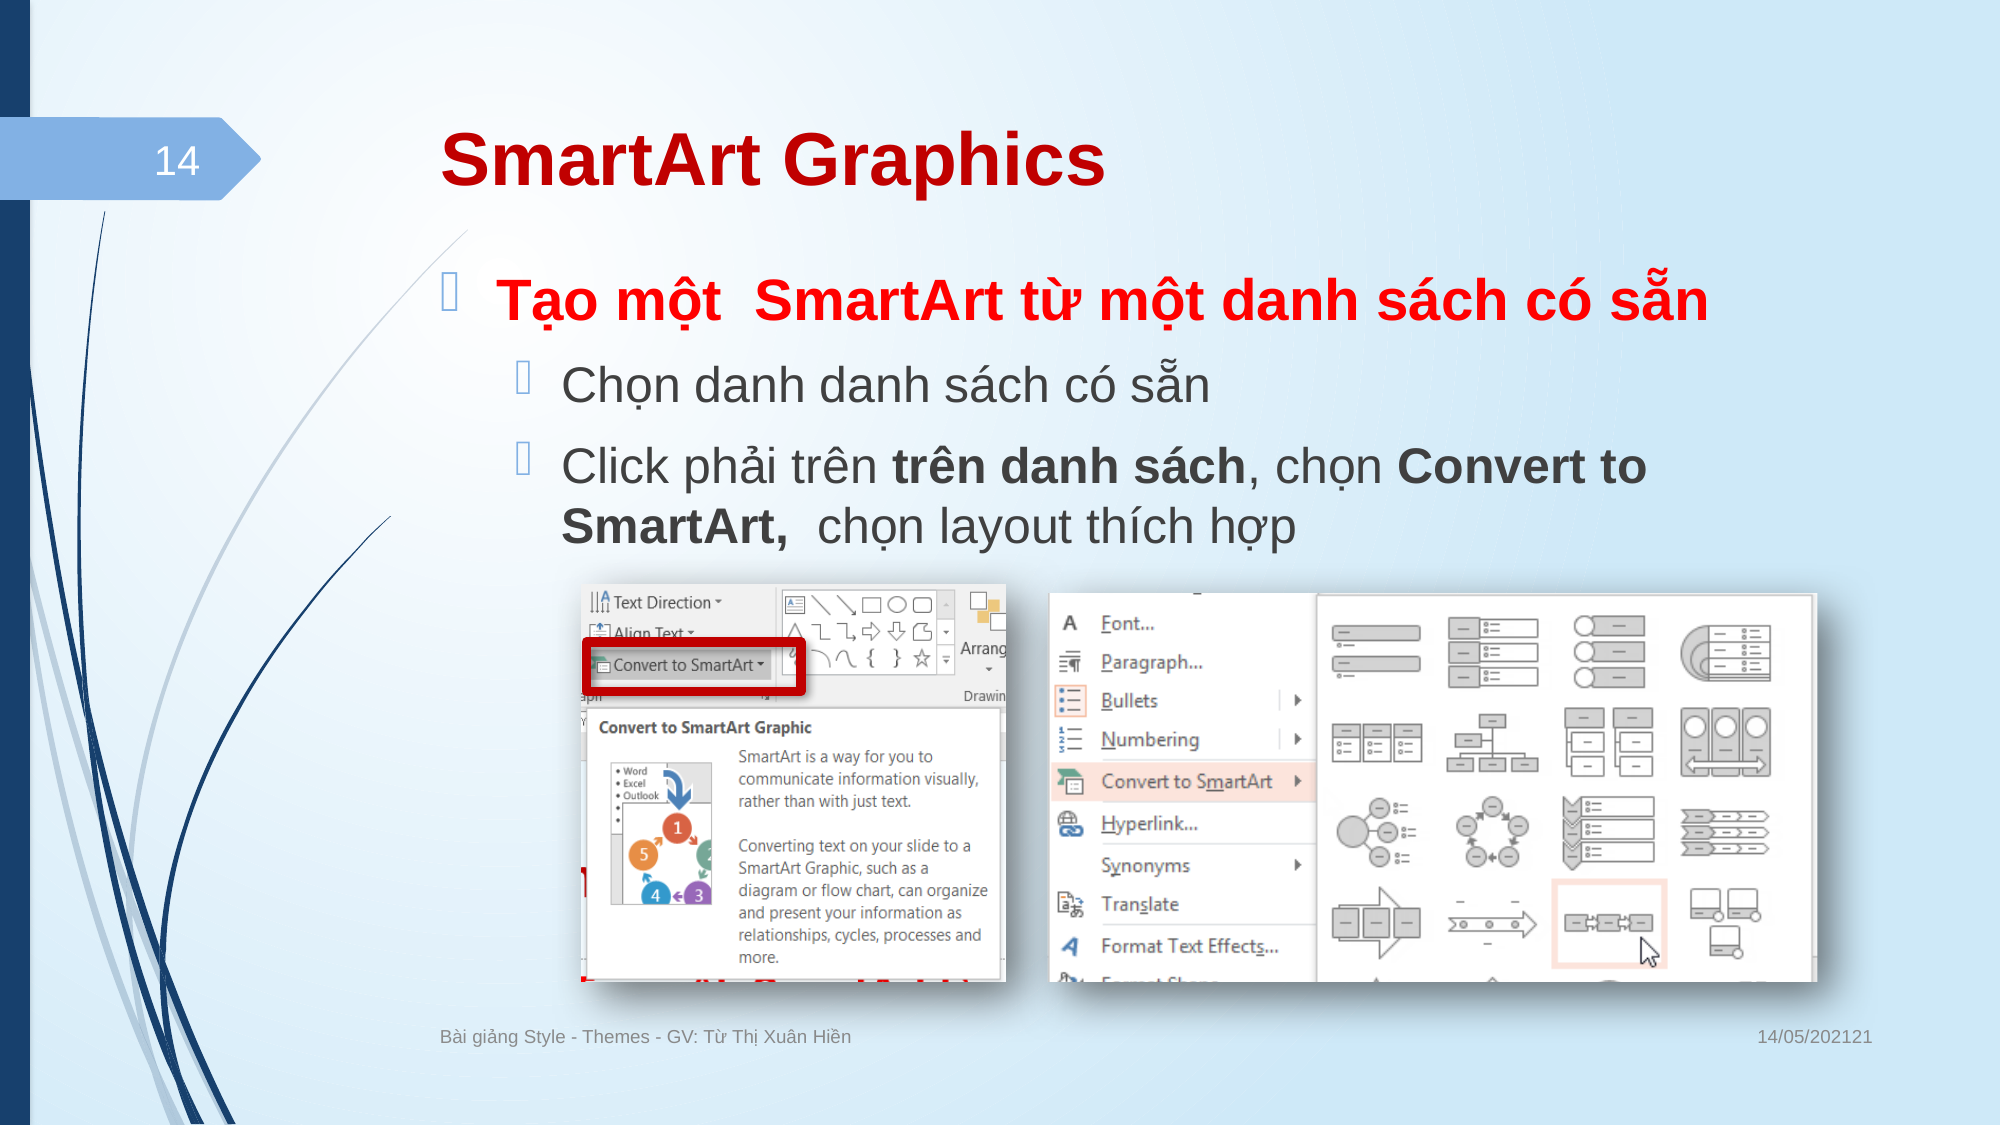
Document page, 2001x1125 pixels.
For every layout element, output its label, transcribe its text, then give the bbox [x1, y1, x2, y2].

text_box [581, 583, 1007, 982]
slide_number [1699, 1005, 1888, 1067]
picture [1047, 592, 1818, 982]
title SmartArt Graphics [425, 102, 1888, 238]
list Tạo một SmartArt từ một danh sách có sẵn Chọn danh danh sách có sẵn Click phải trên trên danh sách, chọn Convert to SmartArt, chọn layout thích hợp [424, 254, 1888, 958]
slide_number 14 [87, 129, 216, 190]
footer Bài giảng Style - Themes - GV: Từ Thị Xuân Hiền [424, 1006, 1675, 1067]
